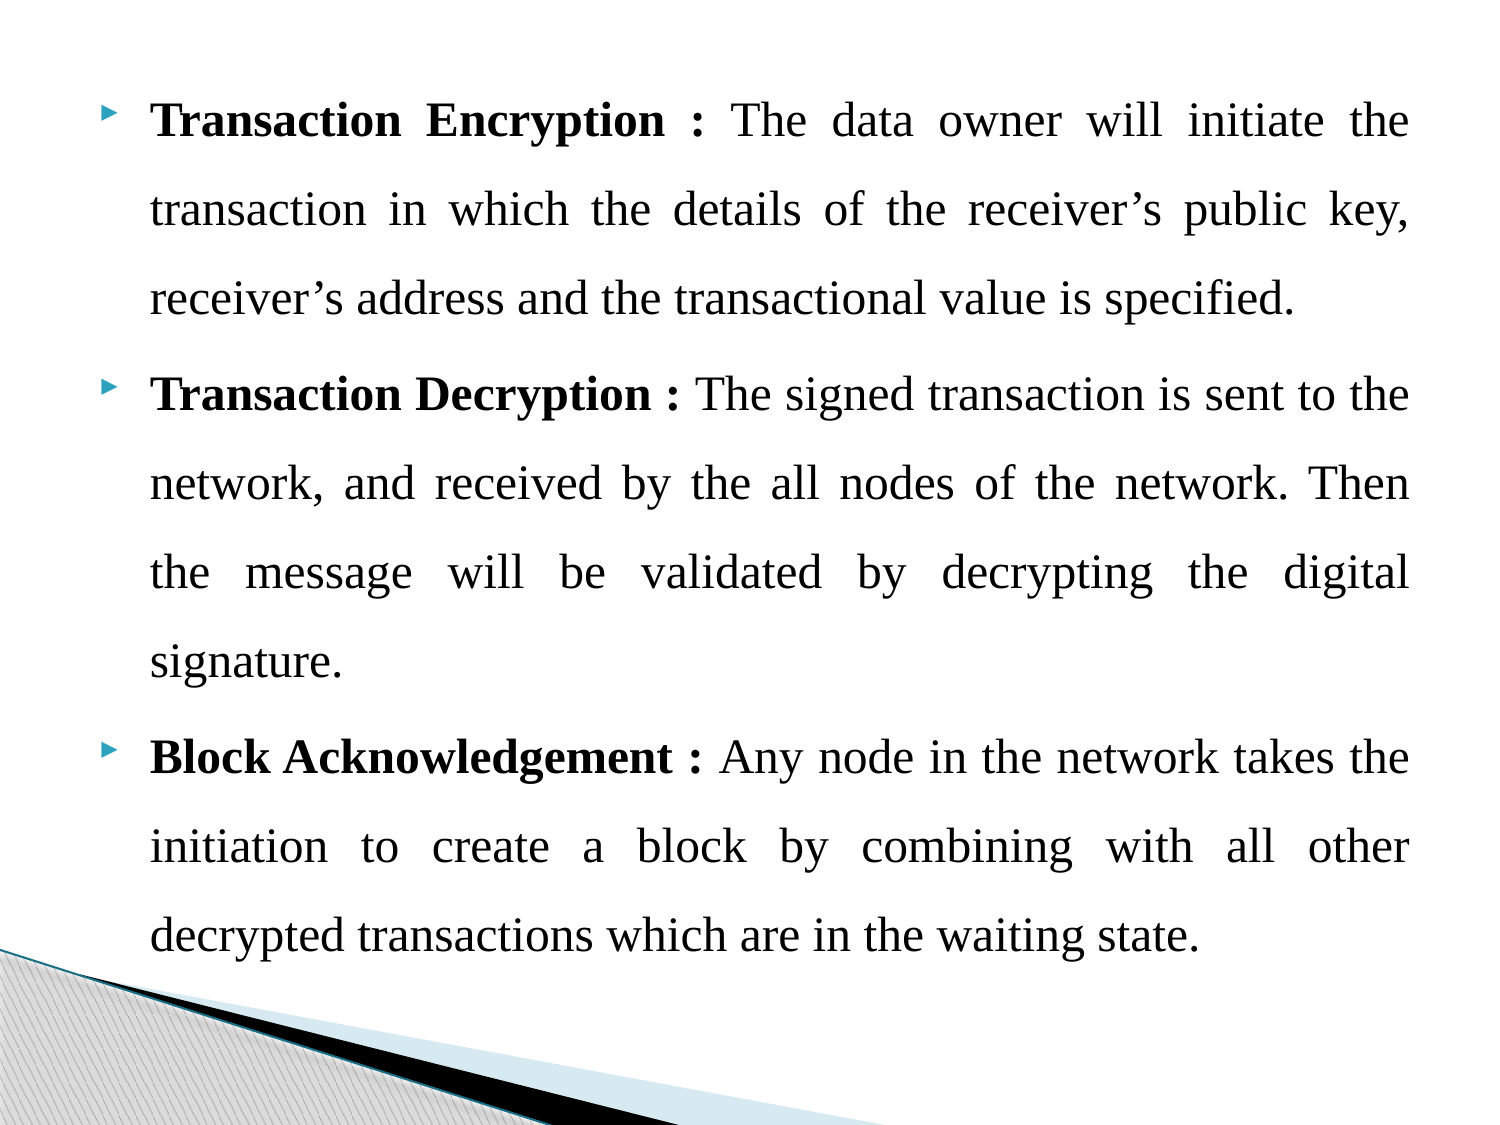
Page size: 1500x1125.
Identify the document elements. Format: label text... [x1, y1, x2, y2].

list Transaction Encryption : The data owner will initiate the transaction in which the details of the receiver’s public key, receiver’s address and the transactional value is specified. Transaction Decryption : The signed transaction is sent to the network, and received by the all nodes of the network. Then the message will be validated by decrypting the digital signature. Block Acknowledgement : Any node in the network takes the initiation to create a block by combining with all other decrypted transactions which are in the waiting state. [75, 50, 1425, 986]
